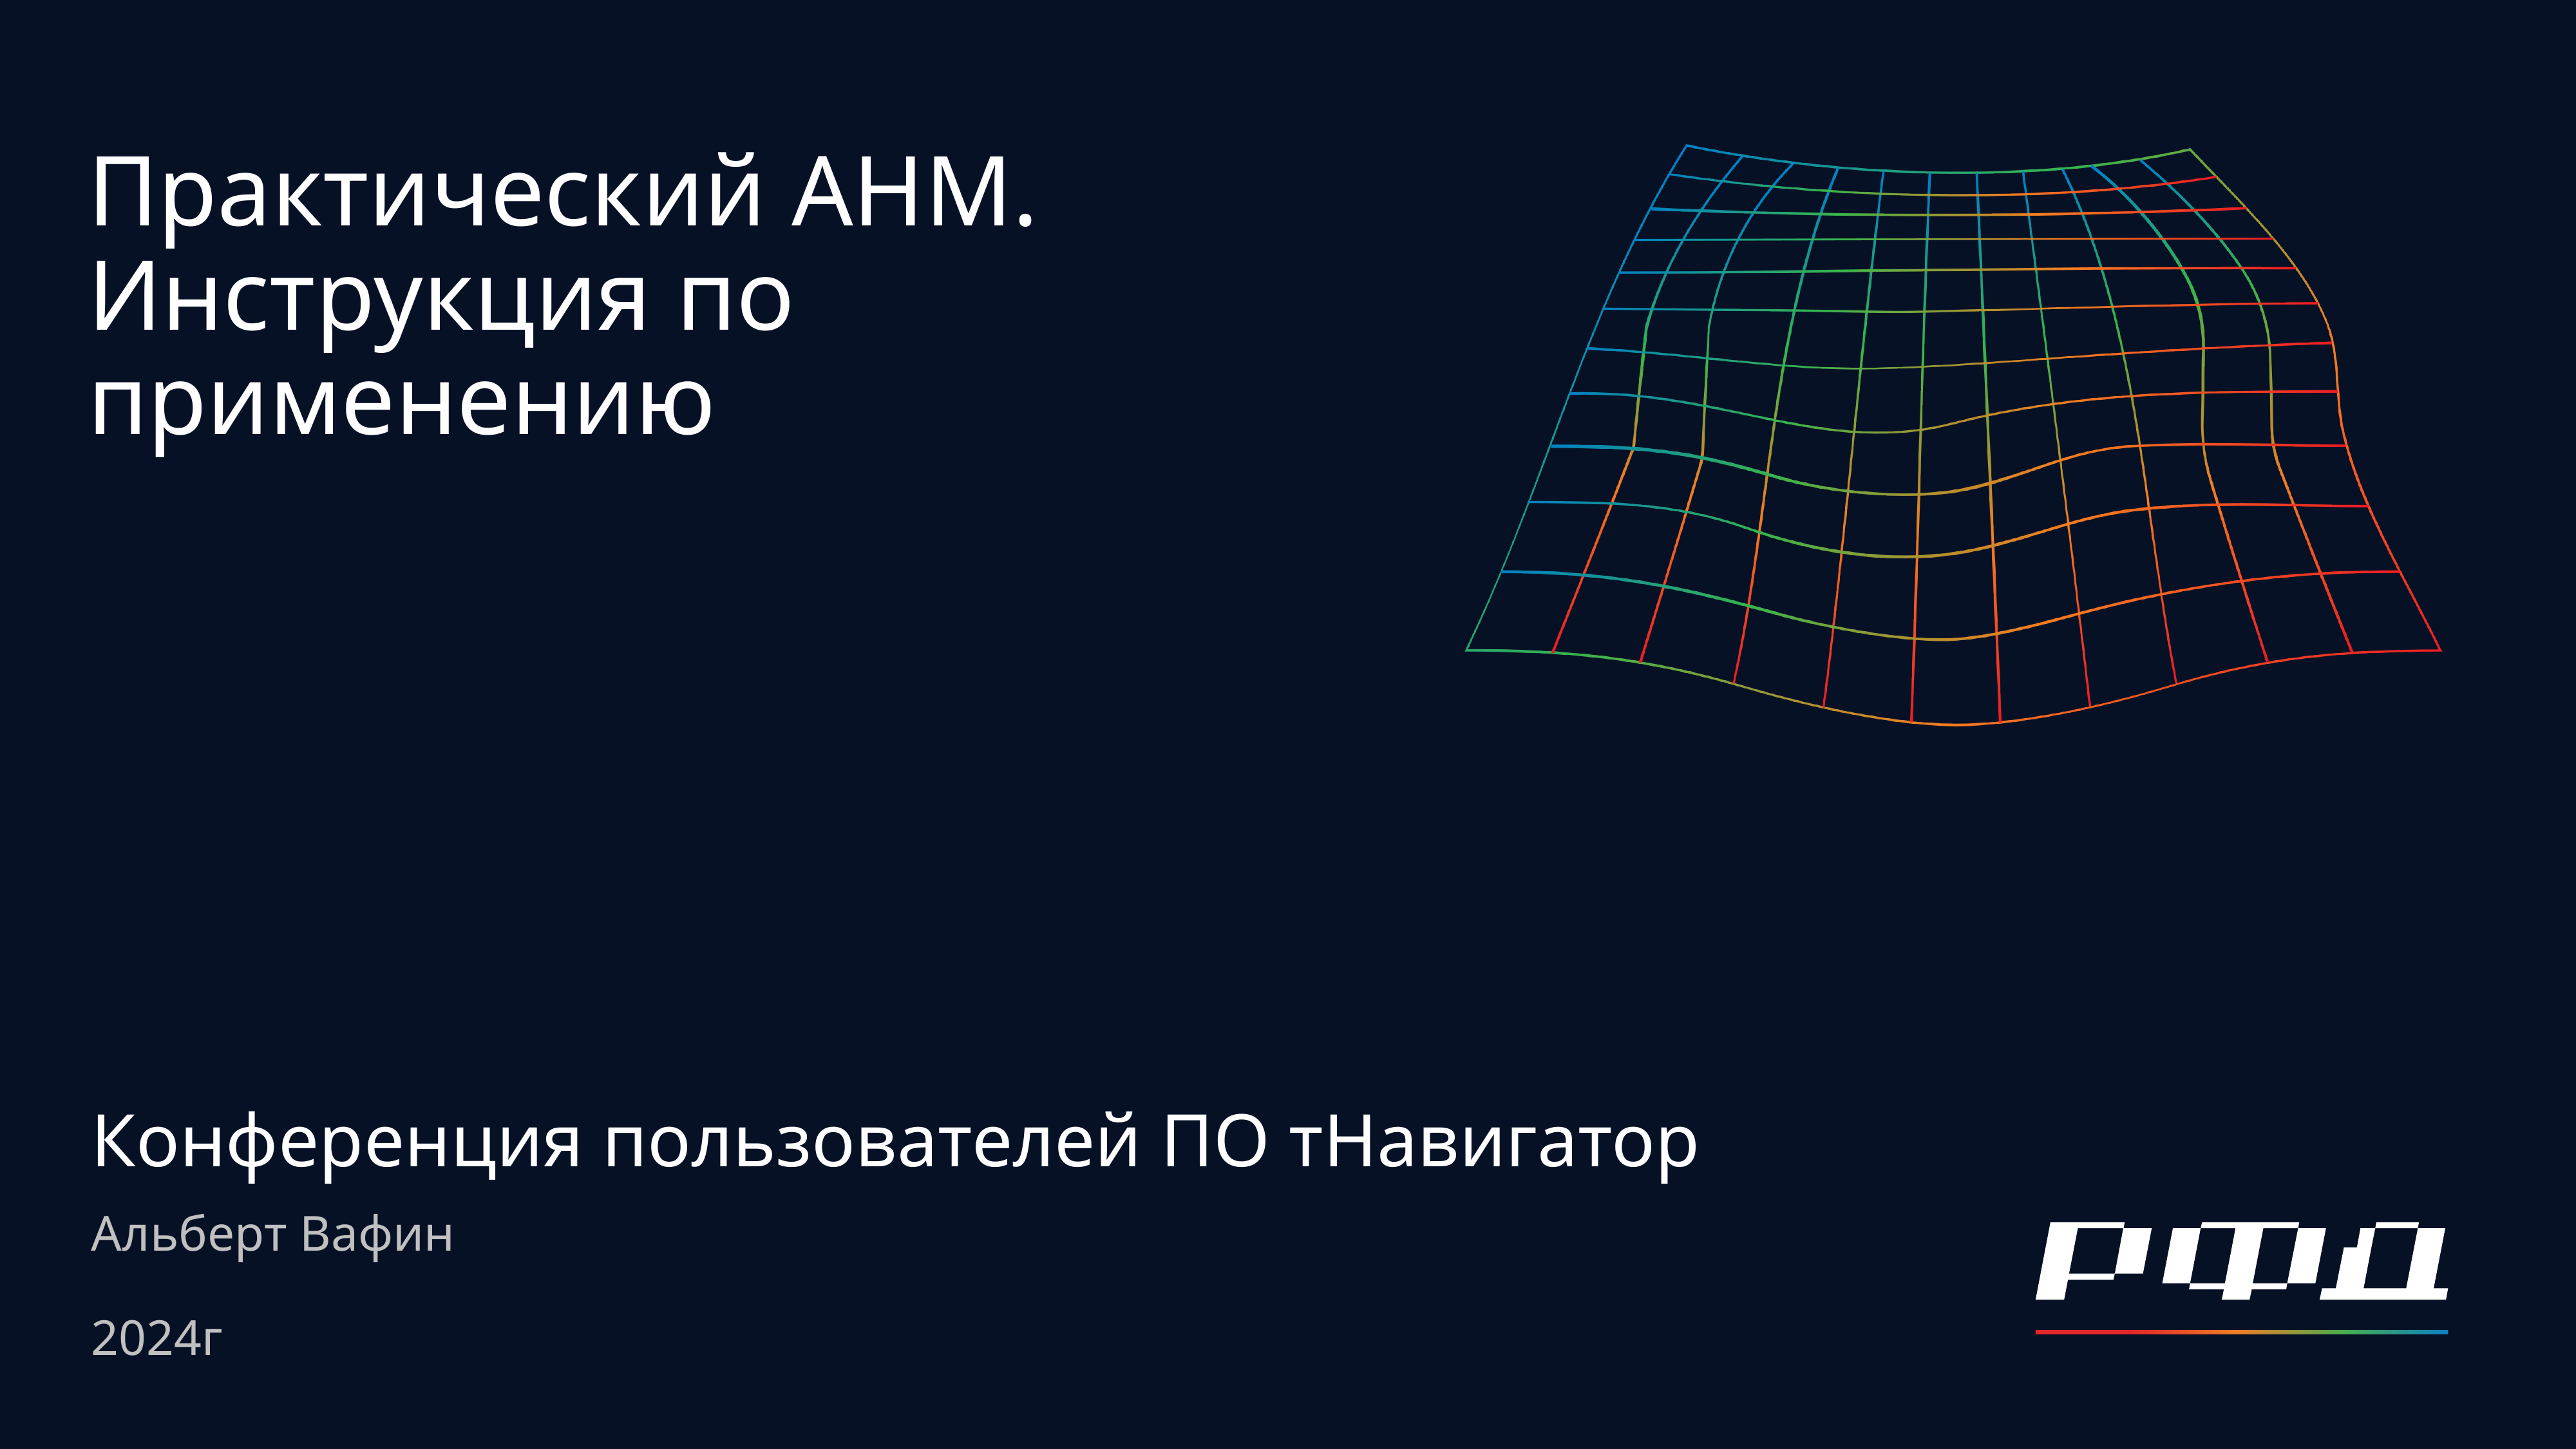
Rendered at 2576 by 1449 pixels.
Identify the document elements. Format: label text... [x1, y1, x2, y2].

list Альберт Вафин 2024г [86, 1204, 1988, 1373]
subtitle Конференция пользователей ПО тНавигатор [86, 1099, 1988, 1189]
picture [1321, 0, 2569, 1142]
title Практический AHM. Инструкция по применению [82, 137, 1353, 464]
